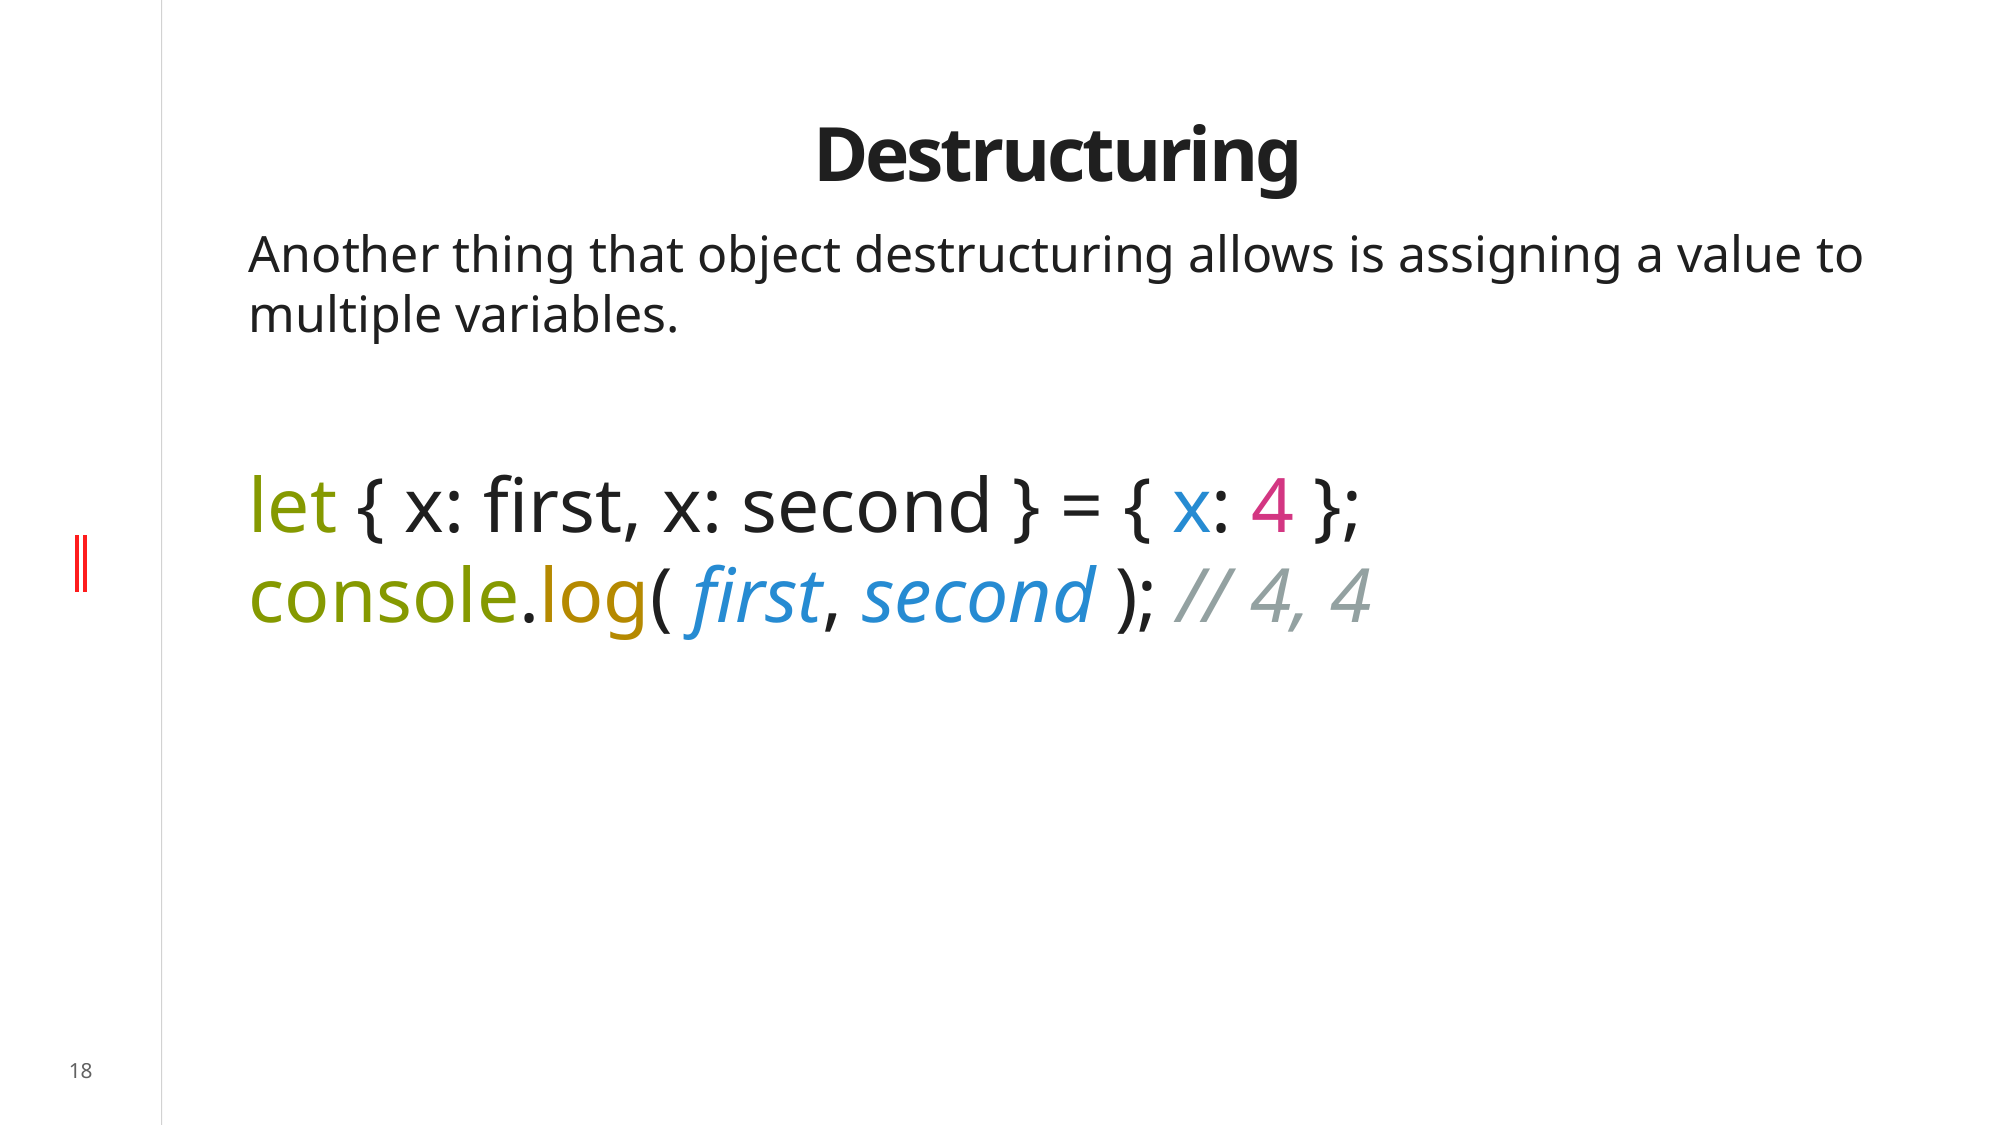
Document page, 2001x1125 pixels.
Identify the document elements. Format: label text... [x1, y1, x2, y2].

text_box let { x: first, x: second } = { x: 4 }; console.log( first, second ); // 4, 4 [233, 449, 1967, 735]
text_box Another thing that object destructuring allows is assigning a value to multiple variables. [233, 214, 1888, 350]
slide_number 18 [38, 1052, 123, 1091]
title Destructuring [304, 92, 1812, 214]
